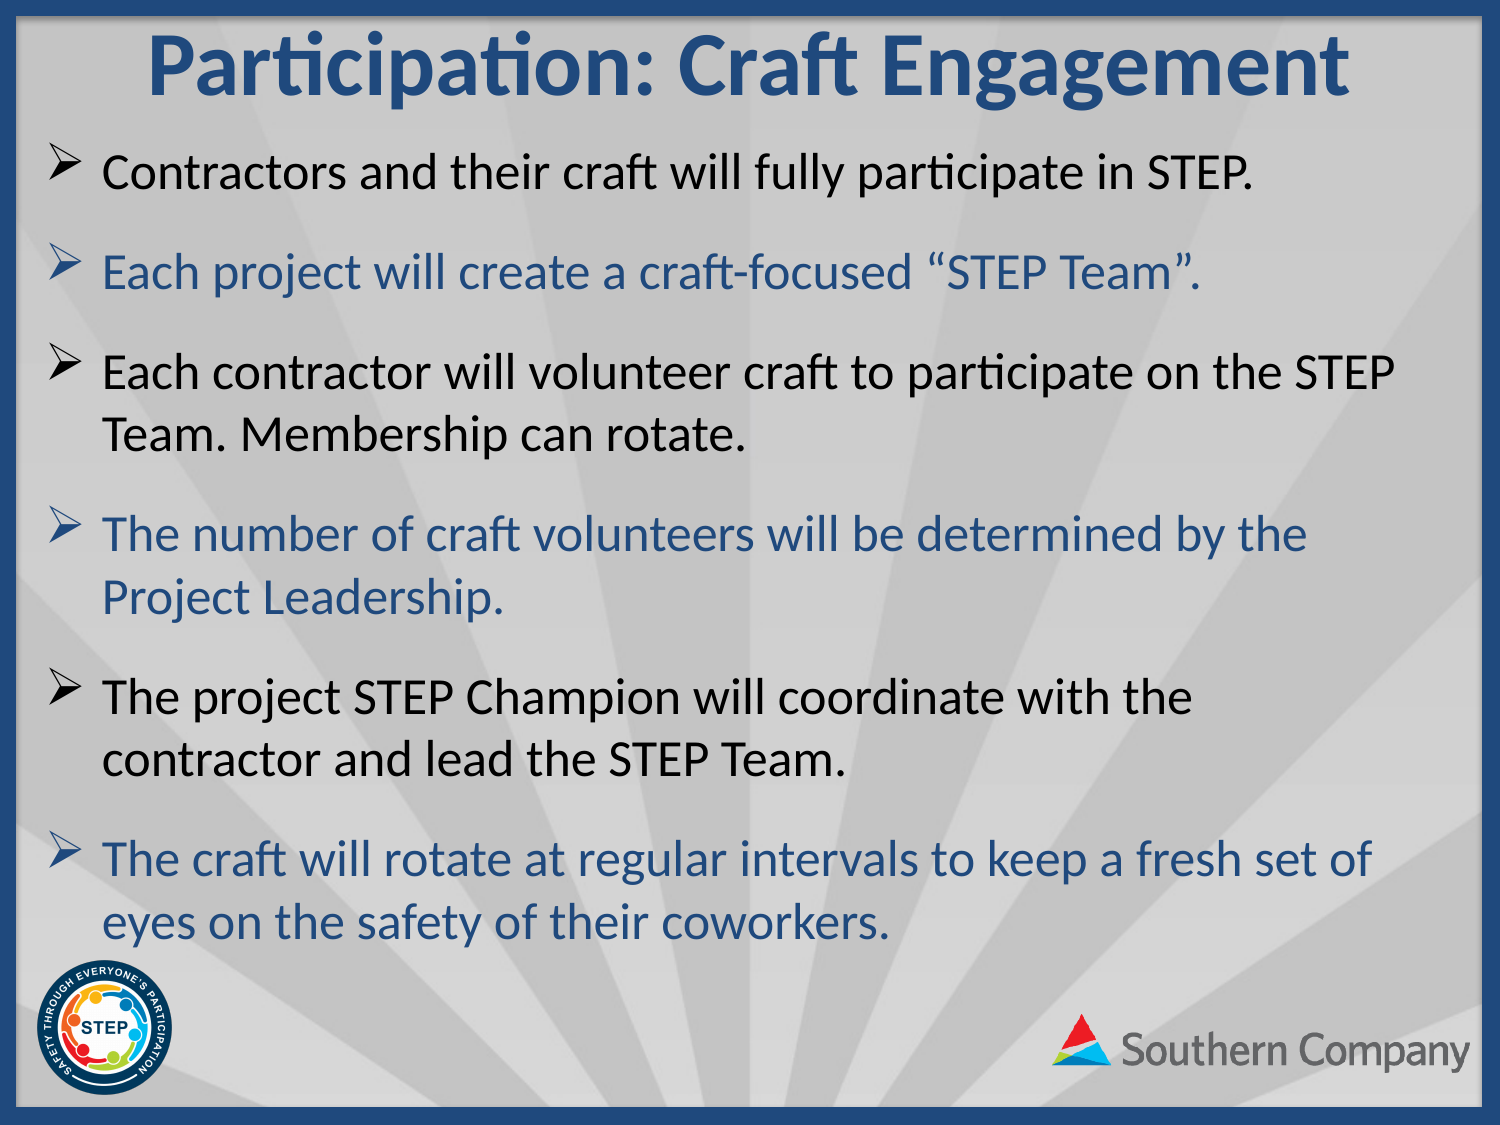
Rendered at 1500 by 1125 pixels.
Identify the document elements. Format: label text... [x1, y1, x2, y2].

picture [16, 99, 1482, 1107]
list Contractors and their craft will fully participate in STEP. Each project will create a craft-focused “STEP Team”. Each contractor will volunteer craft to participate on the STEP Team. Membership can rotate. The number of craft volunteers will be determined by the Project Leadership. The project STEP Champion will coordinate with the contractor and lead the STEP Team. The craft will rotate at regular intervals to keep a fresh set of eyes on the safety of their coworkers. [29, 129, 1439, 911]
title Participation: Craft Engagement [0, 18, 1500, 99]
